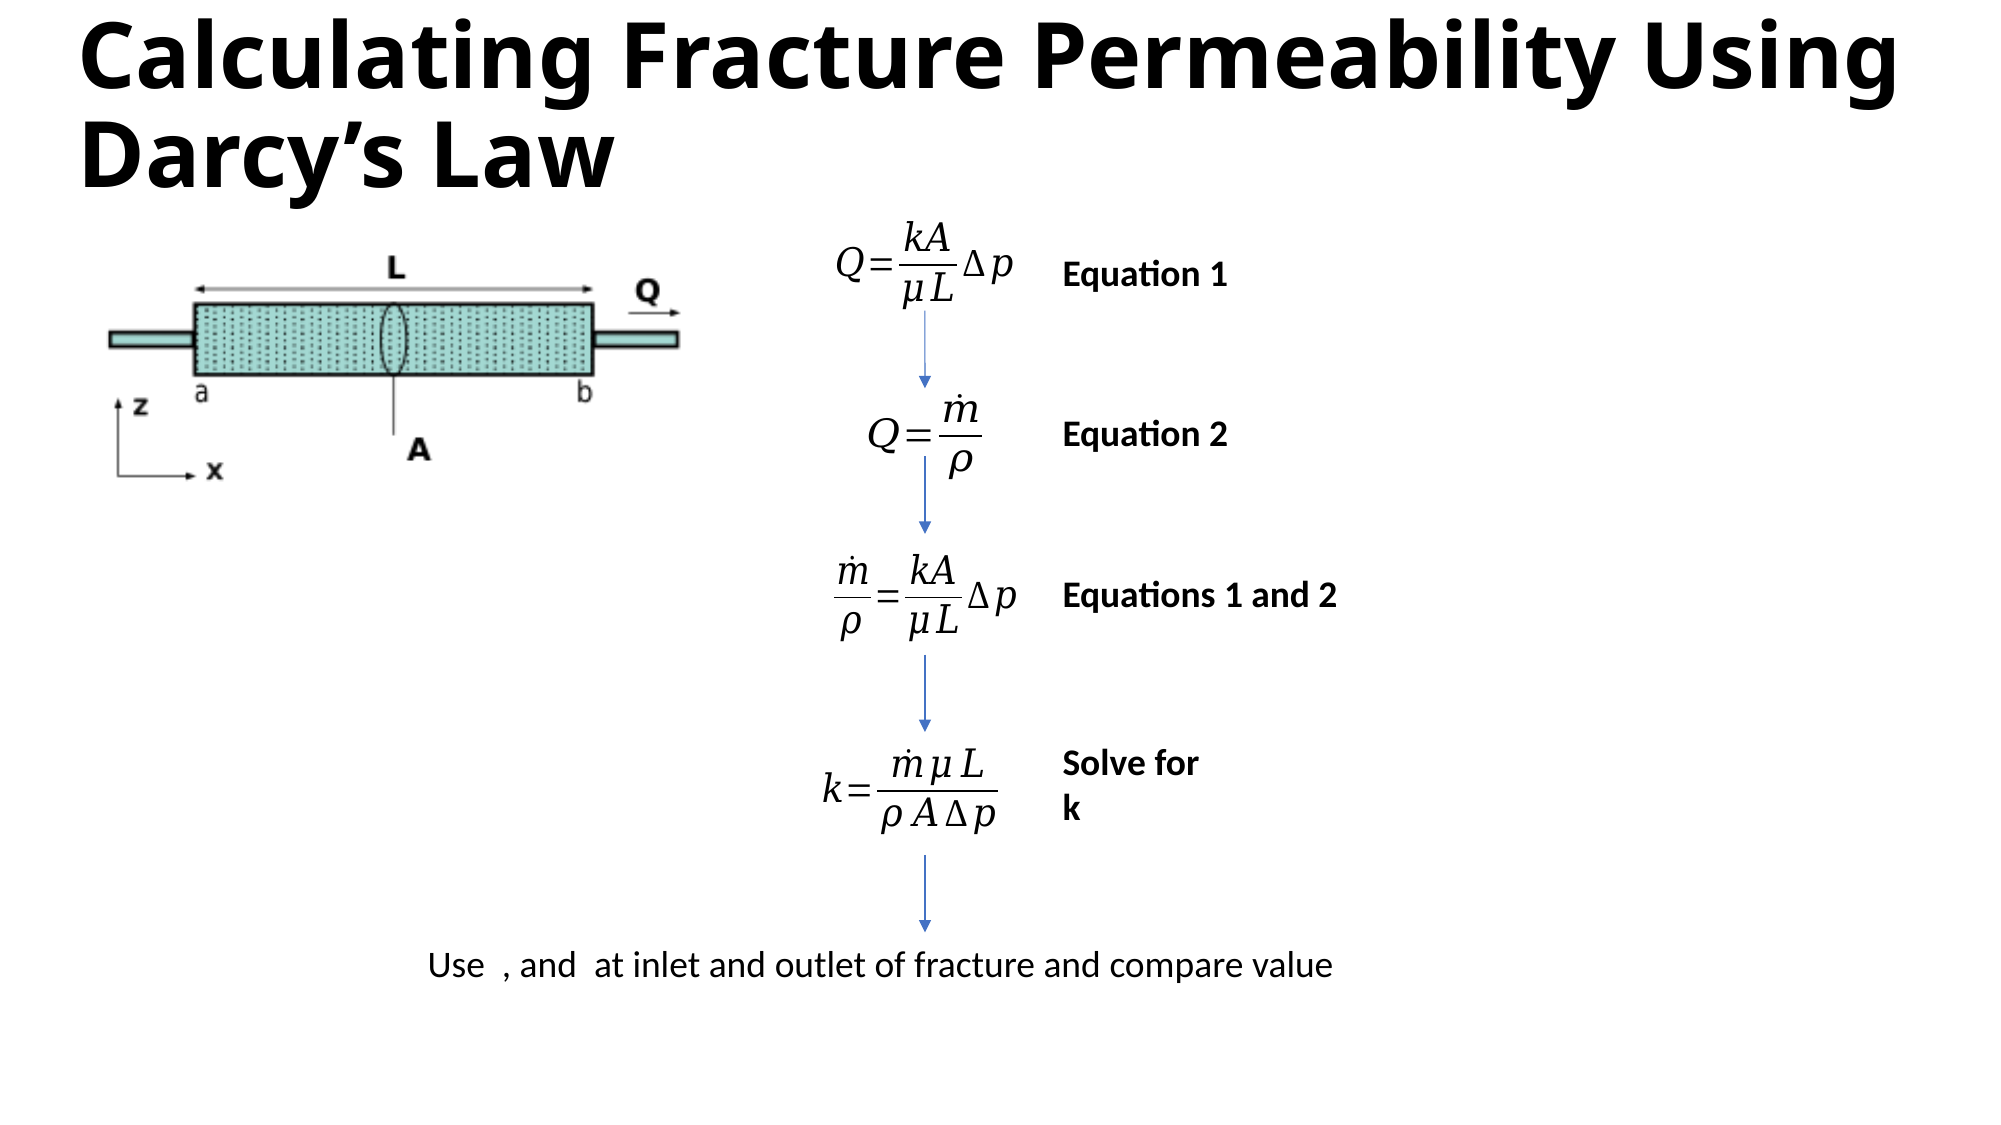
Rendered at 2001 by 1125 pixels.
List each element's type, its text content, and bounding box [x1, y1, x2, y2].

title Calculating Fracture Permeability Using Darcy’s Law [62, 0, 2000, 218]
text_box Solve for k [1047, 730, 1234, 835]
text_box Equation 1 [1047, 241, 1250, 302]
picture [82, 229, 708, 507]
text_box Equation 2 [1047, 401, 1250, 461]
text_box Equations 1 and 2 [1047, 562, 1365, 623]
